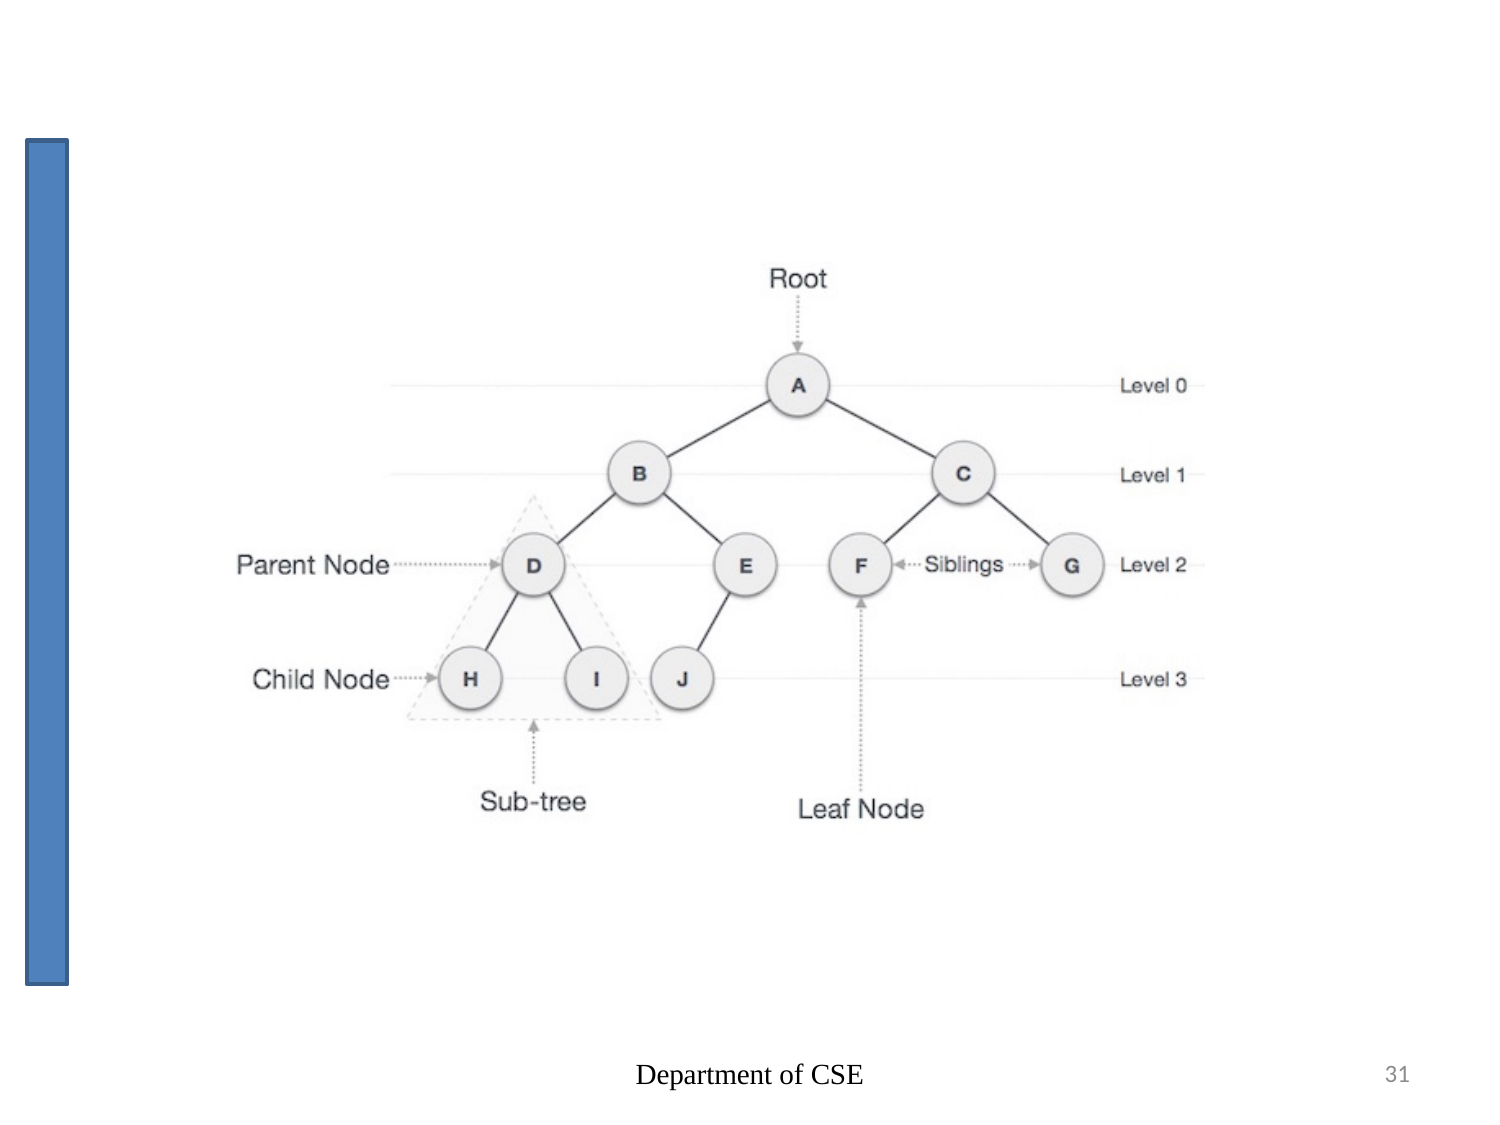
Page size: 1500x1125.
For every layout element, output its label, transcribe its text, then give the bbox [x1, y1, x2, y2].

text_box [25, 138, 69, 986]
footer Department of CSE [512, 1042, 988, 1103]
slide_number 31 [1074, 1042, 1425, 1103]
picture [224, 261, 1205, 836]
